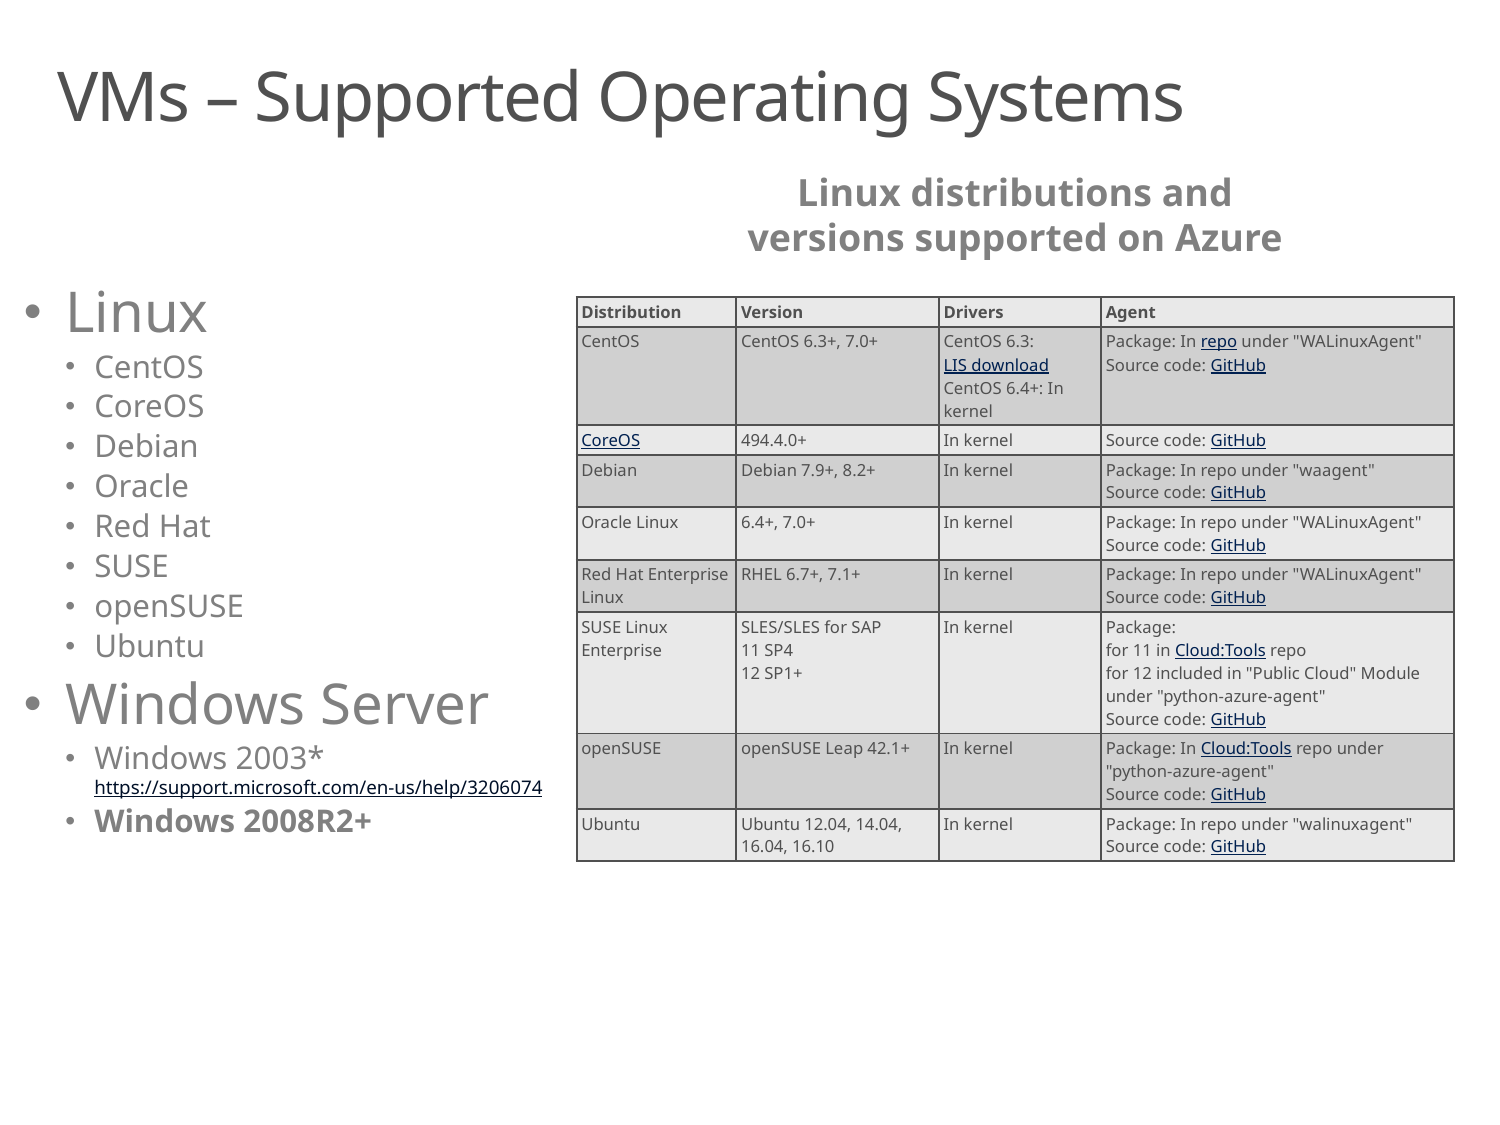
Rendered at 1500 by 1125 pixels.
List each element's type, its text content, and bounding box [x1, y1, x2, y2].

table_cell Package: In repo under "WALinuxAgent" Source code: GitHub [1102, 508, 1453, 559]
table_cell SUSE Linux Enterprise [578, 613, 735, 733]
table_cell In kernel [940, 456, 1100, 506]
table_cell 494.4.0+ [737, 426, 938, 454]
table_cell CentOS [578, 328, 735, 424]
list Linux CentOS CoreOS Debian Oracle Red Hat SUSE openSUSE Ubuntu Windows Server Windows 2003* https://support.microsoft.com/en-us/help/3206074 Windows 2008R2+ [0, 269, 1434, 934]
table_cell Package: In repo under "WALinuxAgent" Source code: GitHub [1102, 328, 1453, 424]
text_box Linux distributions and versions supported on Azure [730, 163, 1300, 265]
table_cell Package: for 11 in Cloud:Tools repo for 12 included in "Public Cloud" Module under "python-azure-agent" Source code: GitHub [1102, 613, 1453, 733]
table_cell Package: In Cloud:Tools repo under "python-azure-agent" Source code: GitHub [1102, 734, 1453, 808]
table_cell Ubuntu 12.04, 14.04, 16.04, 16.10 [737, 810, 938, 860]
table_cell Source code: GitHub [1102, 426, 1453, 454]
table_cell In kernel [940, 810, 1100, 860]
table_header Drivers [940, 298, 1100, 326]
title VMs – Supported Operating Systems [33, 47, 1468, 196]
table_cell In kernel [940, 561, 1100, 611]
table_cell CentOS 6.3: LIS download CentOS 6.4+: In kernel [940, 328, 1100, 424]
table_header Version [737, 298, 938, 326]
table_cell In kernel [940, 734, 1100, 808]
table_cell Package: In repo under "WALinuxAgent" Source code: GitHub [1102, 561, 1453, 611]
table_cell openSUSE [578, 734, 735, 808]
table_cell RHEL 6.7+, 7.1+ [737, 561, 938, 611]
table_cell Red Hat Enterprise Linux [578, 561, 735, 611]
table_cell Package: In repo under "walinuxagent" Source code: GitHub [1102, 810, 1453, 860]
table_cell Debian 7.9+, 8.2+ [737, 456, 938, 506]
table_cell Ubuntu [578, 810, 735, 860]
table_cell Package: In repo under "waagent" Source code: GitHub [1102, 456, 1453, 506]
table_cell openSUSE Leap 42.1+ [737, 734, 938, 808]
table_cell In kernel [940, 508, 1100, 559]
table_cell SLES/SLES for SAP 11 SP4 12 SP1+ [737, 613, 938, 733]
table_cell Debian [578, 456, 735, 506]
table_cell In kernel [940, 613, 1100, 733]
table_header Distribution [578, 298, 735, 326]
table_cell 6.4+, 7.0+ [737, 508, 938, 559]
table_cell In kernel [940, 426, 1100, 454]
table_cell Oracle Linux [578, 508, 735, 559]
table_cell CentOS 6.3+, 7.0+ [737, 328, 938, 424]
table_cell CoreOS [578, 426, 735, 454]
table_header Agent [1102, 298, 1453, 326]
